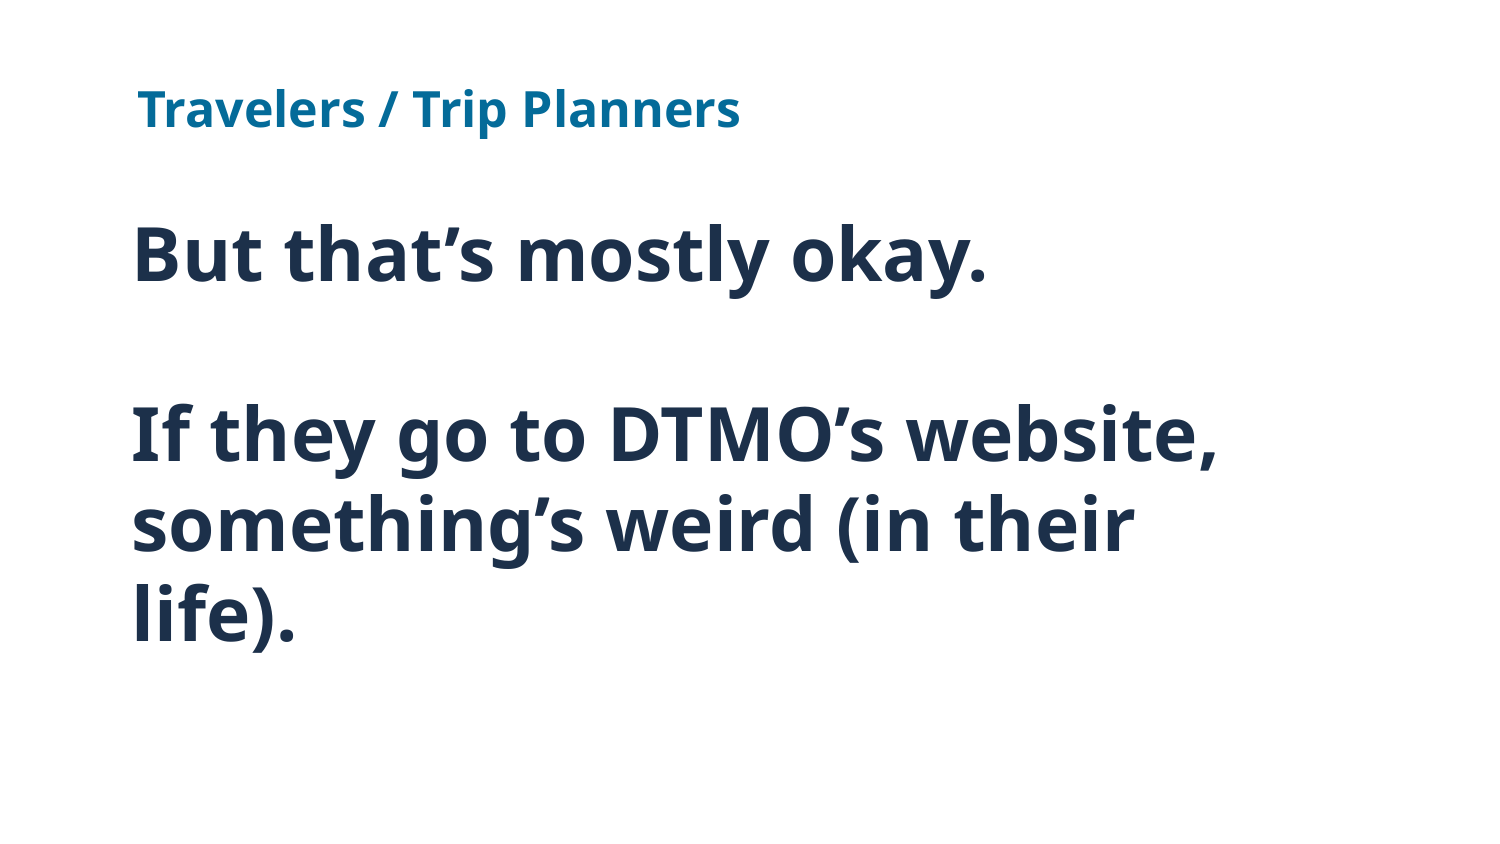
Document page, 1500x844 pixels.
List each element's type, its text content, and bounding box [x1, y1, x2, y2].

subtitle Travelers / Trip Planners [122, 47, 946, 125]
title But that’s mostly okay. If they go to DTMO’s website, something’s weird (in their life). [116, 125, 1329, 738]
